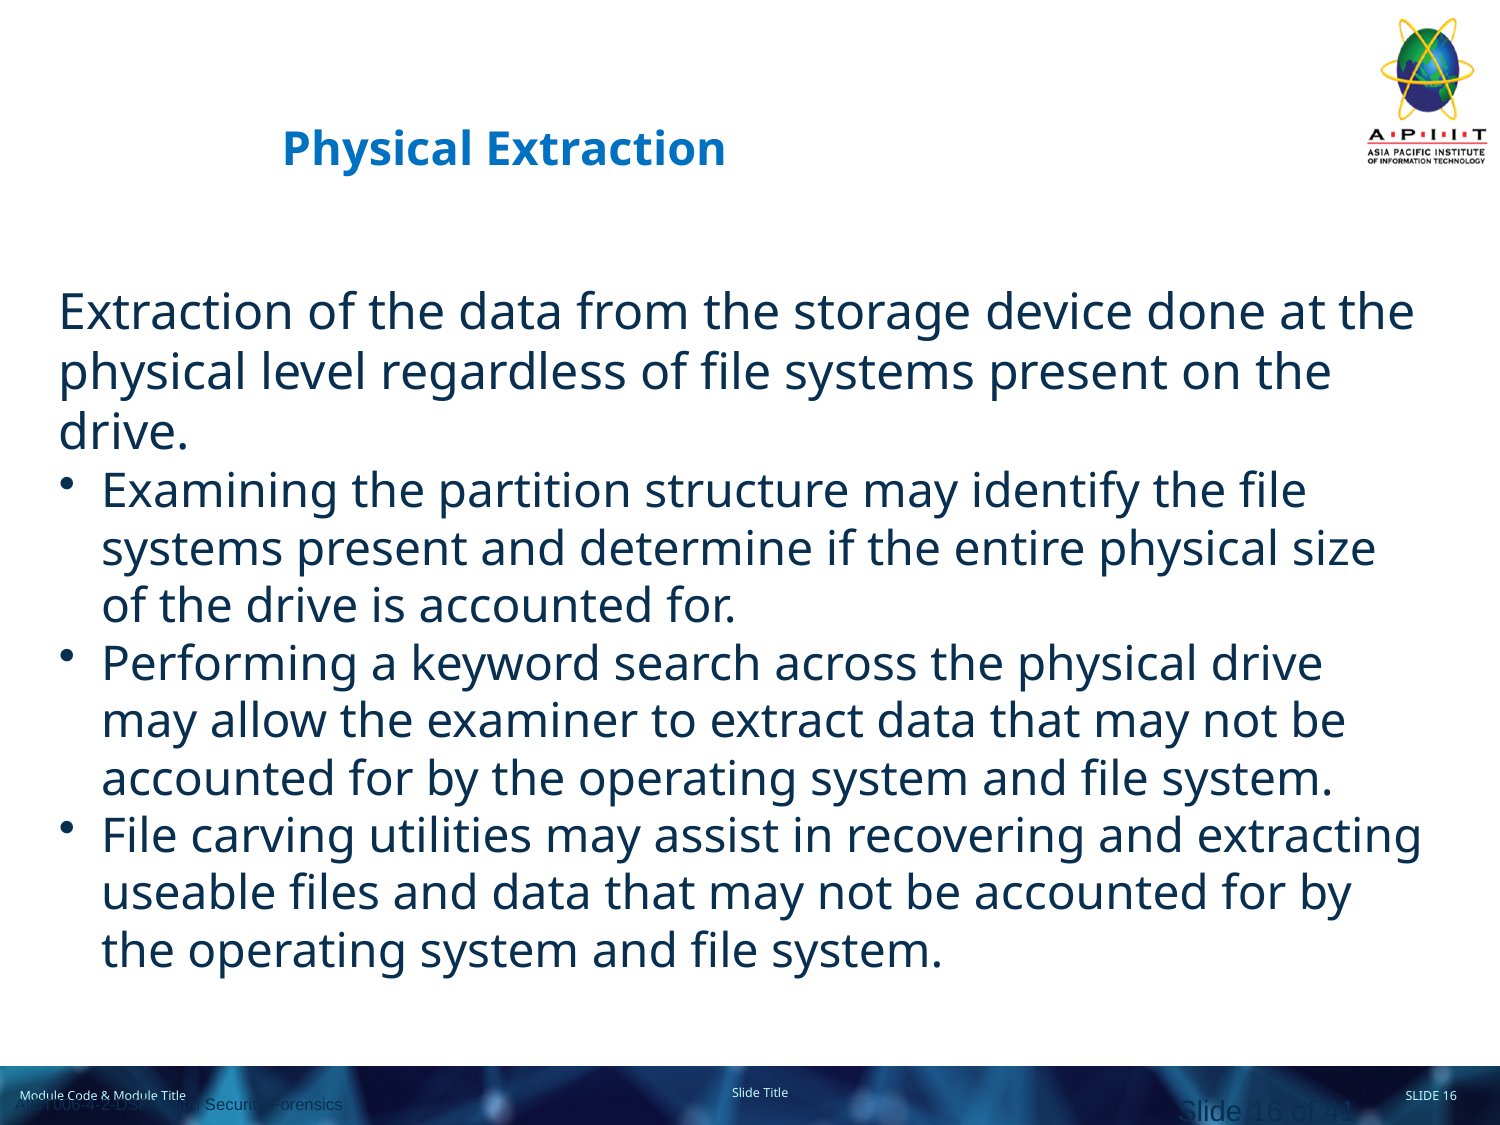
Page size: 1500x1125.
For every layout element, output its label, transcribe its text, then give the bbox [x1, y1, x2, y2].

title Physical Extraction [266, 62, 1105, 231]
picture [0, 1066, 1500, 1125]
picture [1353, 0, 1500, 182]
list Extraction of the data from the storage device done at the physical level regardless of file systems present on the drive. Examining the partition structure may identify the file systems present and determine if the entire physical size of the drive is accounted for. Performing a keyword search across the physical drive may allow the examiner to extract data that may not be accounted for by the operating system and file system. File carving utilities may assist in recovering and extracting useable files and data that may not be accounted for by the operating system and file system. [43, 272, 1450, 1074]
slide_number Slide 16 of 41 [1162, 1085, 1500, 1122]
